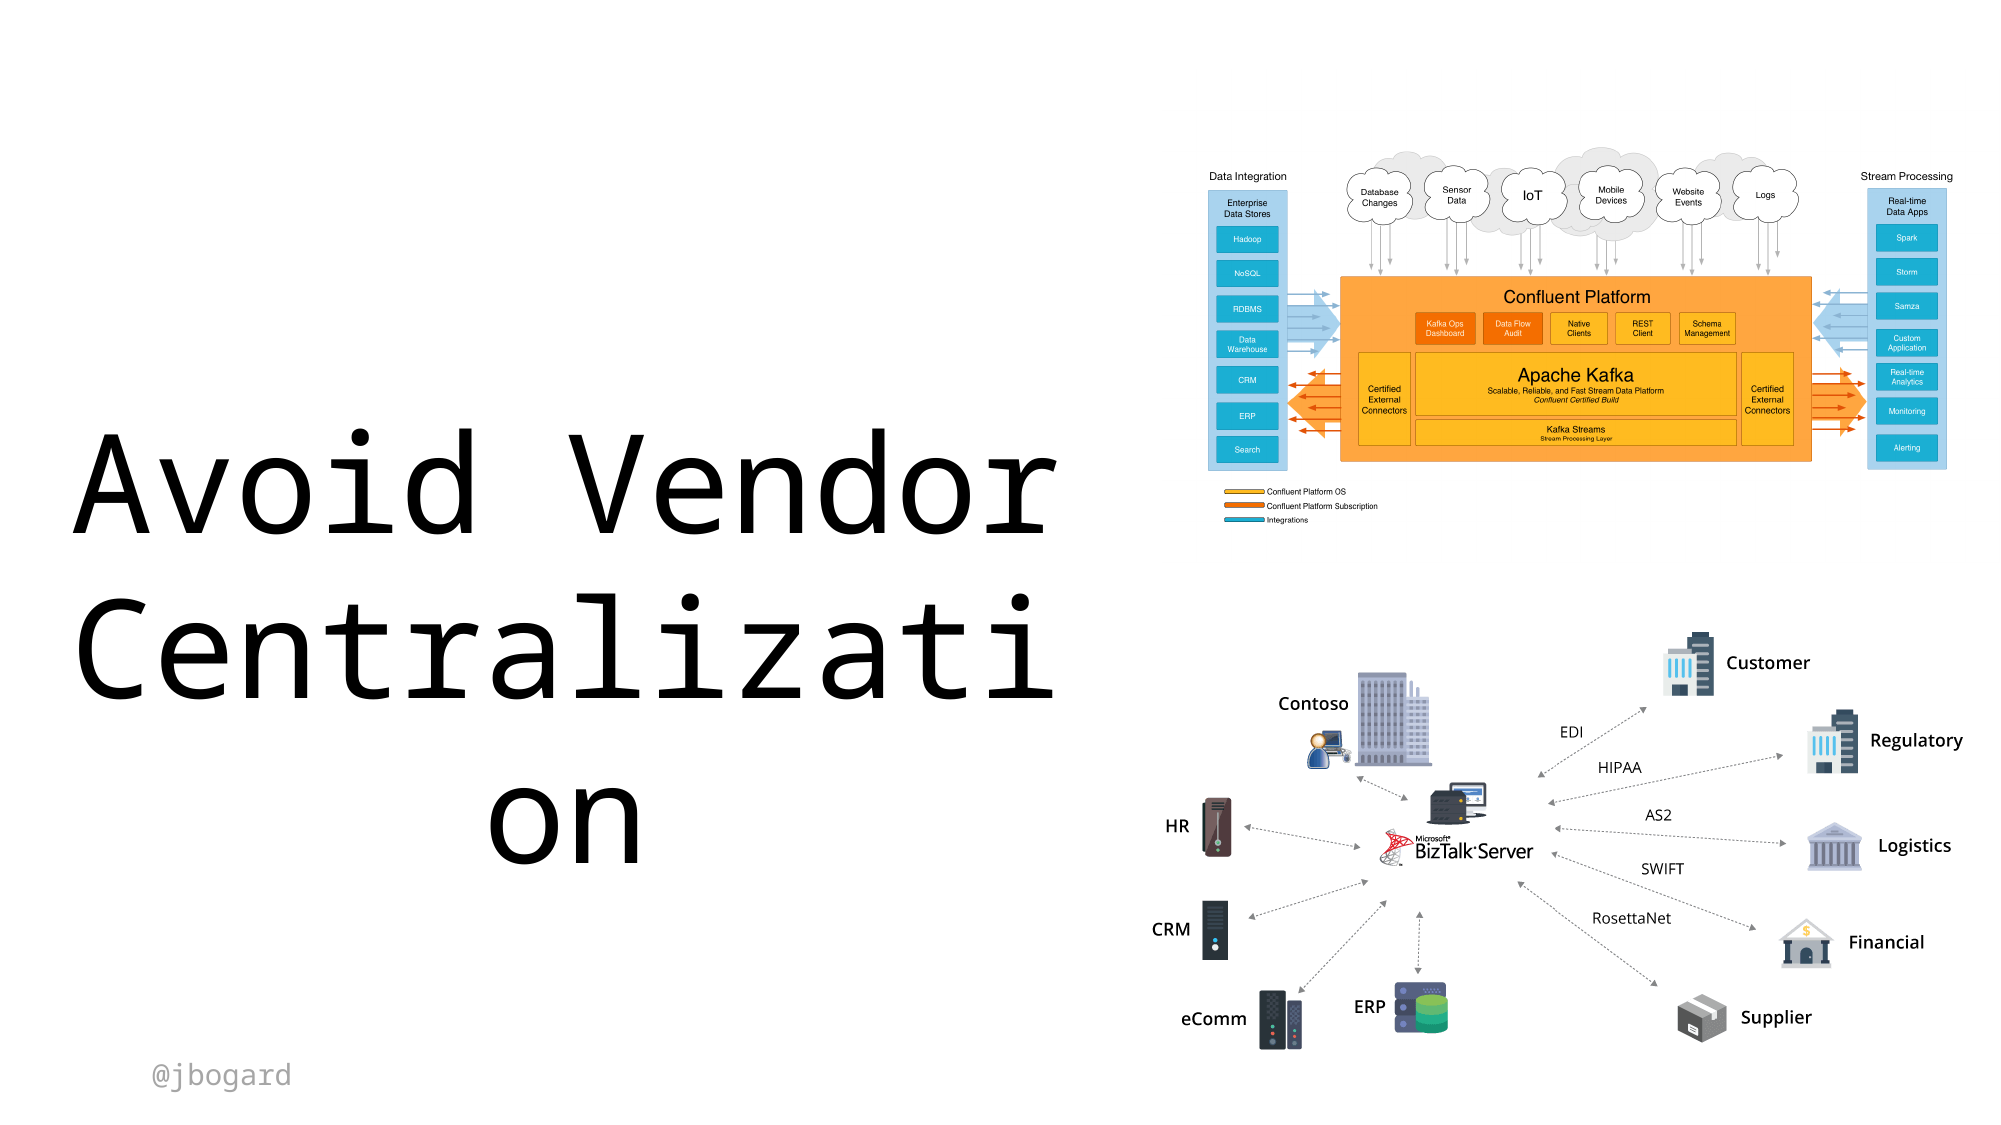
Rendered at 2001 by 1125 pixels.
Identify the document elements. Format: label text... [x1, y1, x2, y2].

picture [1162, 69, 2000, 563]
text_box Avoid Vendor Centralization [20, 388, 1111, 898]
picture [1132, 625, 1980, 1054]
